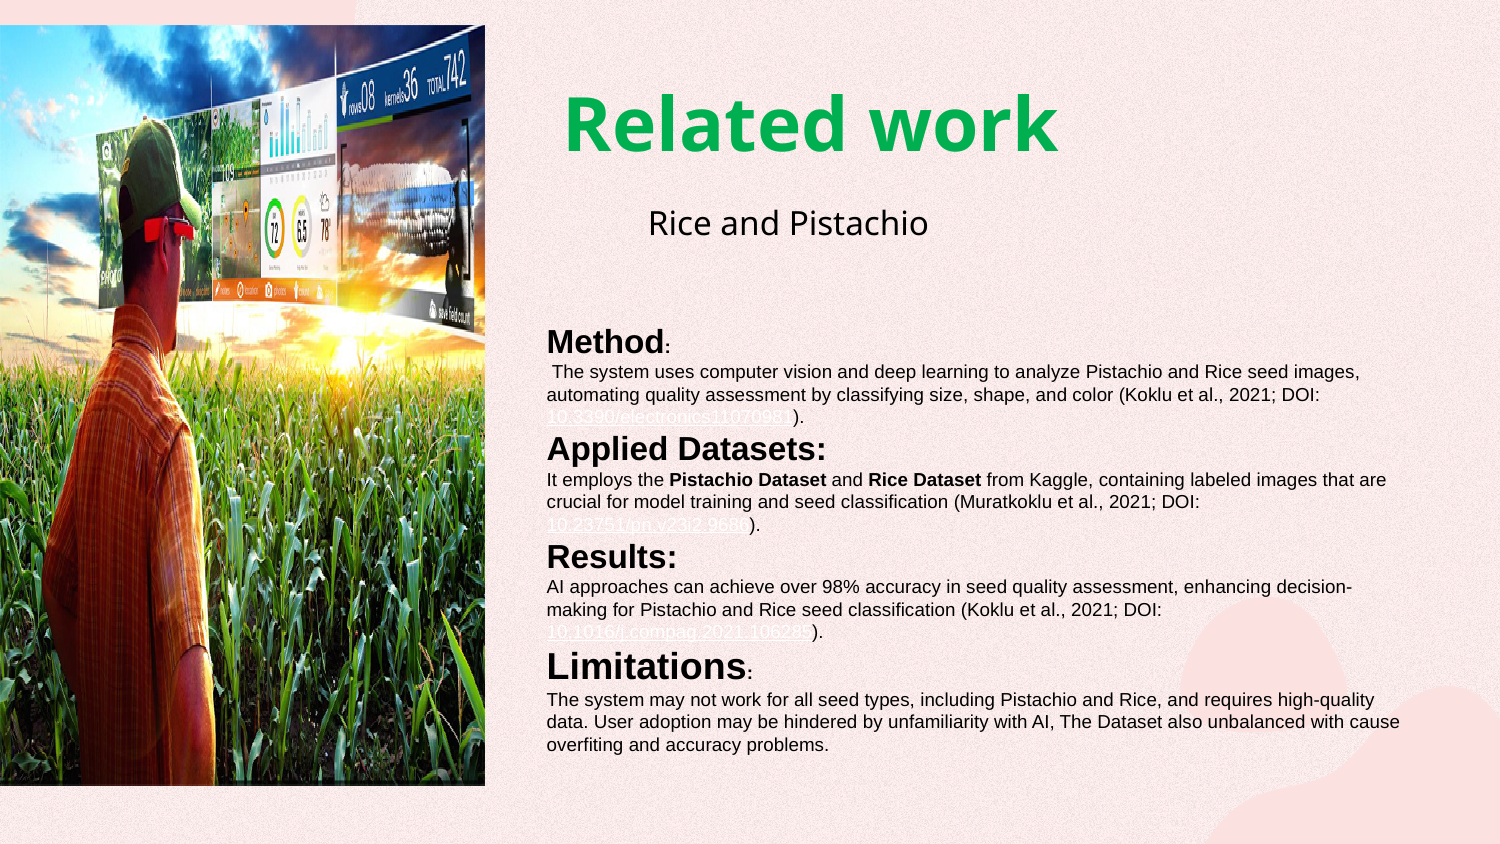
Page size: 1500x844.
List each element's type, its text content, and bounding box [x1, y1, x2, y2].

title Related work [503, 61, 1119, 185]
subtitle Rice and Pistachio [514, 187, 1063, 271]
picture [0, 25, 486, 787]
text_box Method: The system uses computer vision and deep learning to analyze Pistachio and Rice seed images, automating quality assessment by classifying size, shape, and color (Koklu et al., 2021; DOI: 10.3390/electronics11070981). Applied Datasets: It employs the Pistachio Dataset and Rice Dataset from Kaggle, containing labeled images that are crucial for model training and seed classification (Muratkoklu et al., 2021; DOI: 10.23751/pn.v23i2.9686). Results: AI approaches can achieve over 98% accuracy in seed quality assessment, enhancing decision-making for Pistachio and Rice seed classification (Koklu et al., 2021; DOI: 10.1016/j.compag.2021.106285). Limitations: The system may not work for all seed types, including Pistachio and Rice, and requires high-quality data. User adoption may be hindered by unfamiliarity with AI, The Dataset also unbalanced with cause overfiting and accuracy problems. [531, 312, 1419, 763]
